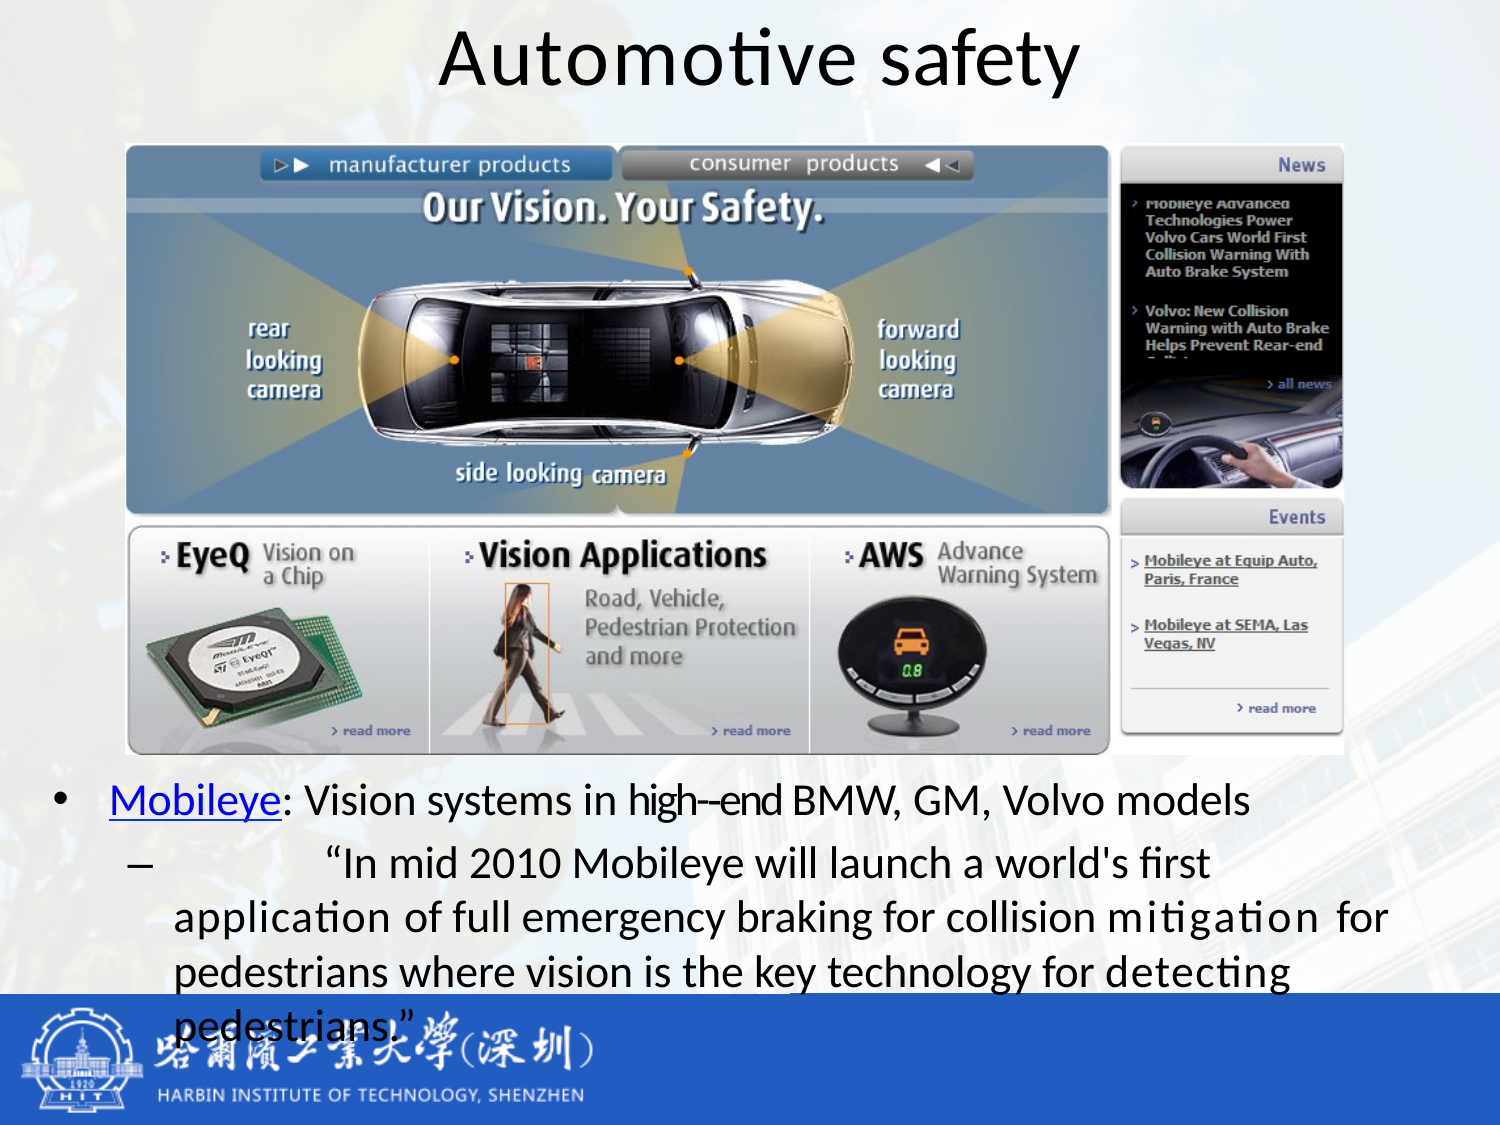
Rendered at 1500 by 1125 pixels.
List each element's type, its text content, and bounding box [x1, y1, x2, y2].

text_box [125, 143, 1345, 755]
picture [0, 992, 1500, 1125]
title Automotive safety [436, 0, 1188, 143]
text_box Mobileye: Vision systems in high-­‐end BMW, GM, Volvo models – “In mid 2010 Mobileye will launch a world's ﬁrst application of full emergency braking for collision mitigation for pedestrians where vision is the key technology for detecting pedestrians.” [50, 757, 1483, 1053]
